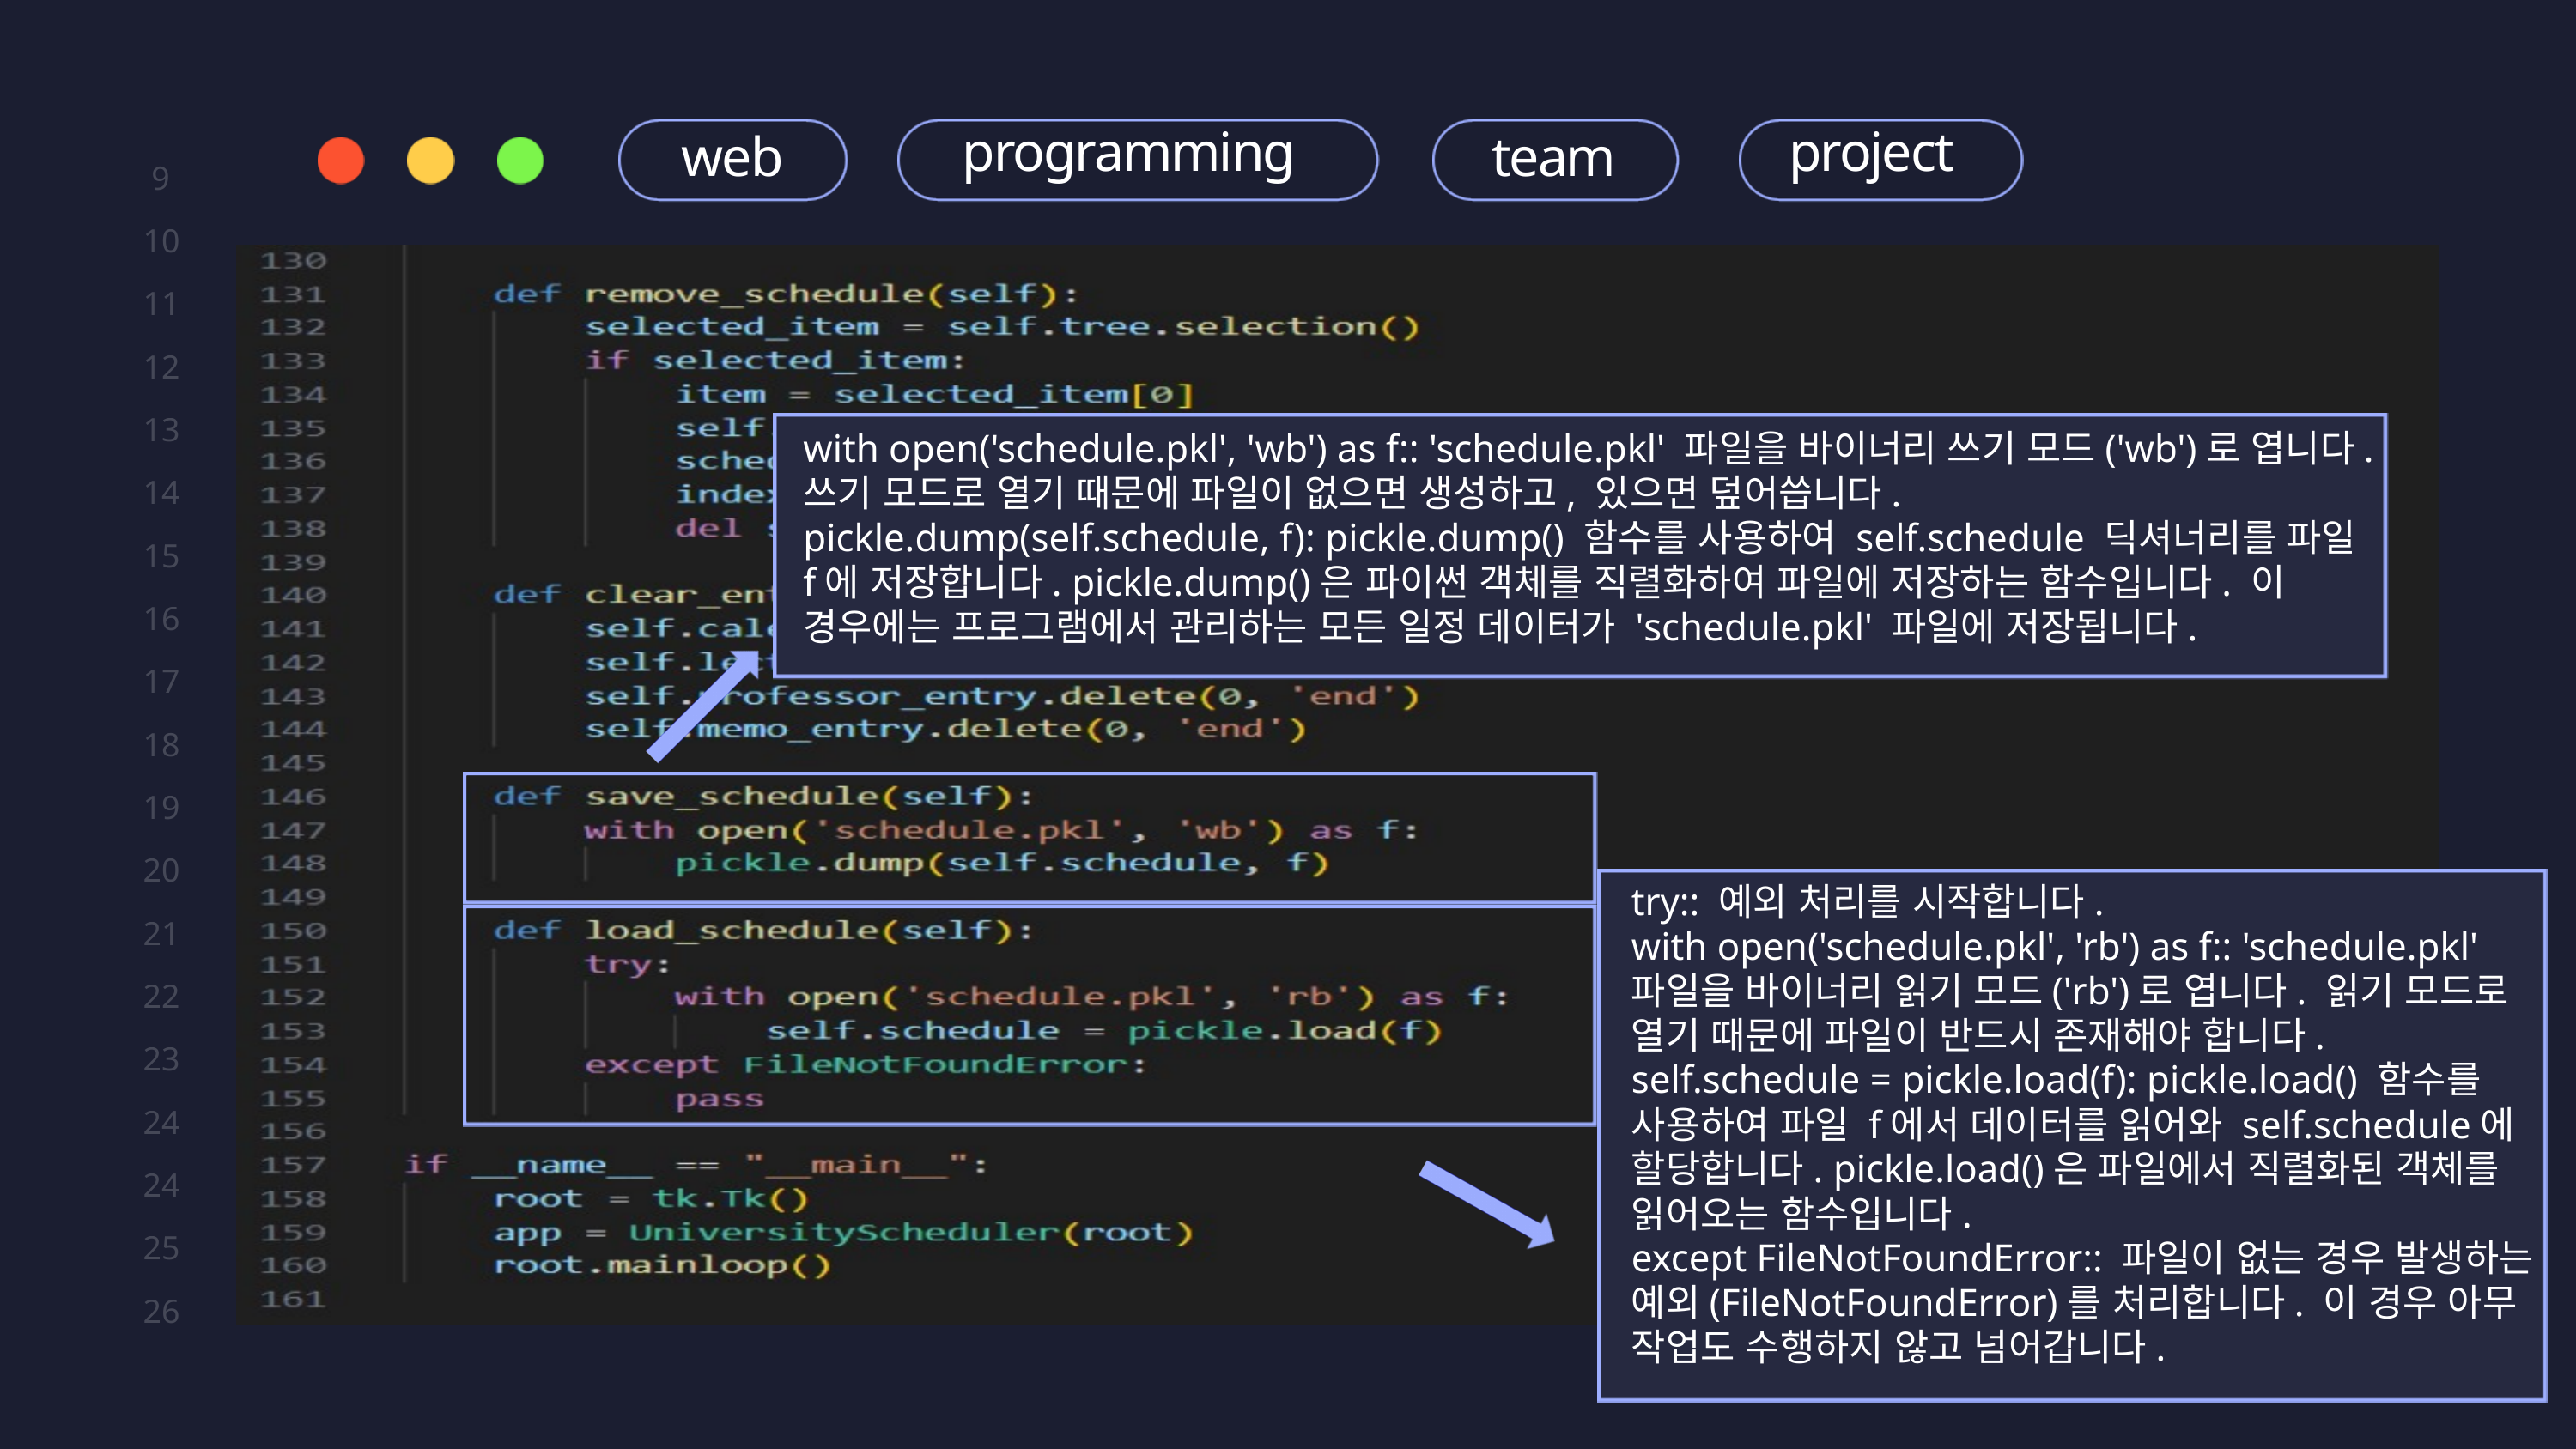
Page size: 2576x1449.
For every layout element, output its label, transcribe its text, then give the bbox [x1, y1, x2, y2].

picture [407, 137, 455, 185]
picture [618, 119, 848, 203]
picture [496, 137, 544, 185]
picture [897, 119, 1380, 203]
picture [1432, 119, 1680, 203]
text_box 9 10 11 12 13 14 15 16 17 18 19 20 21 22 23 24 24 25 26 [143, 137, 335, 1325]
text_box project [1789, 114, 2002, 118]
picture [235, 245, 2548, 1403]
picture [318, 137, 366, 185]
picture [1738, 119, 2024, 203]
text_box programming [962, 114, 1349, 118]
